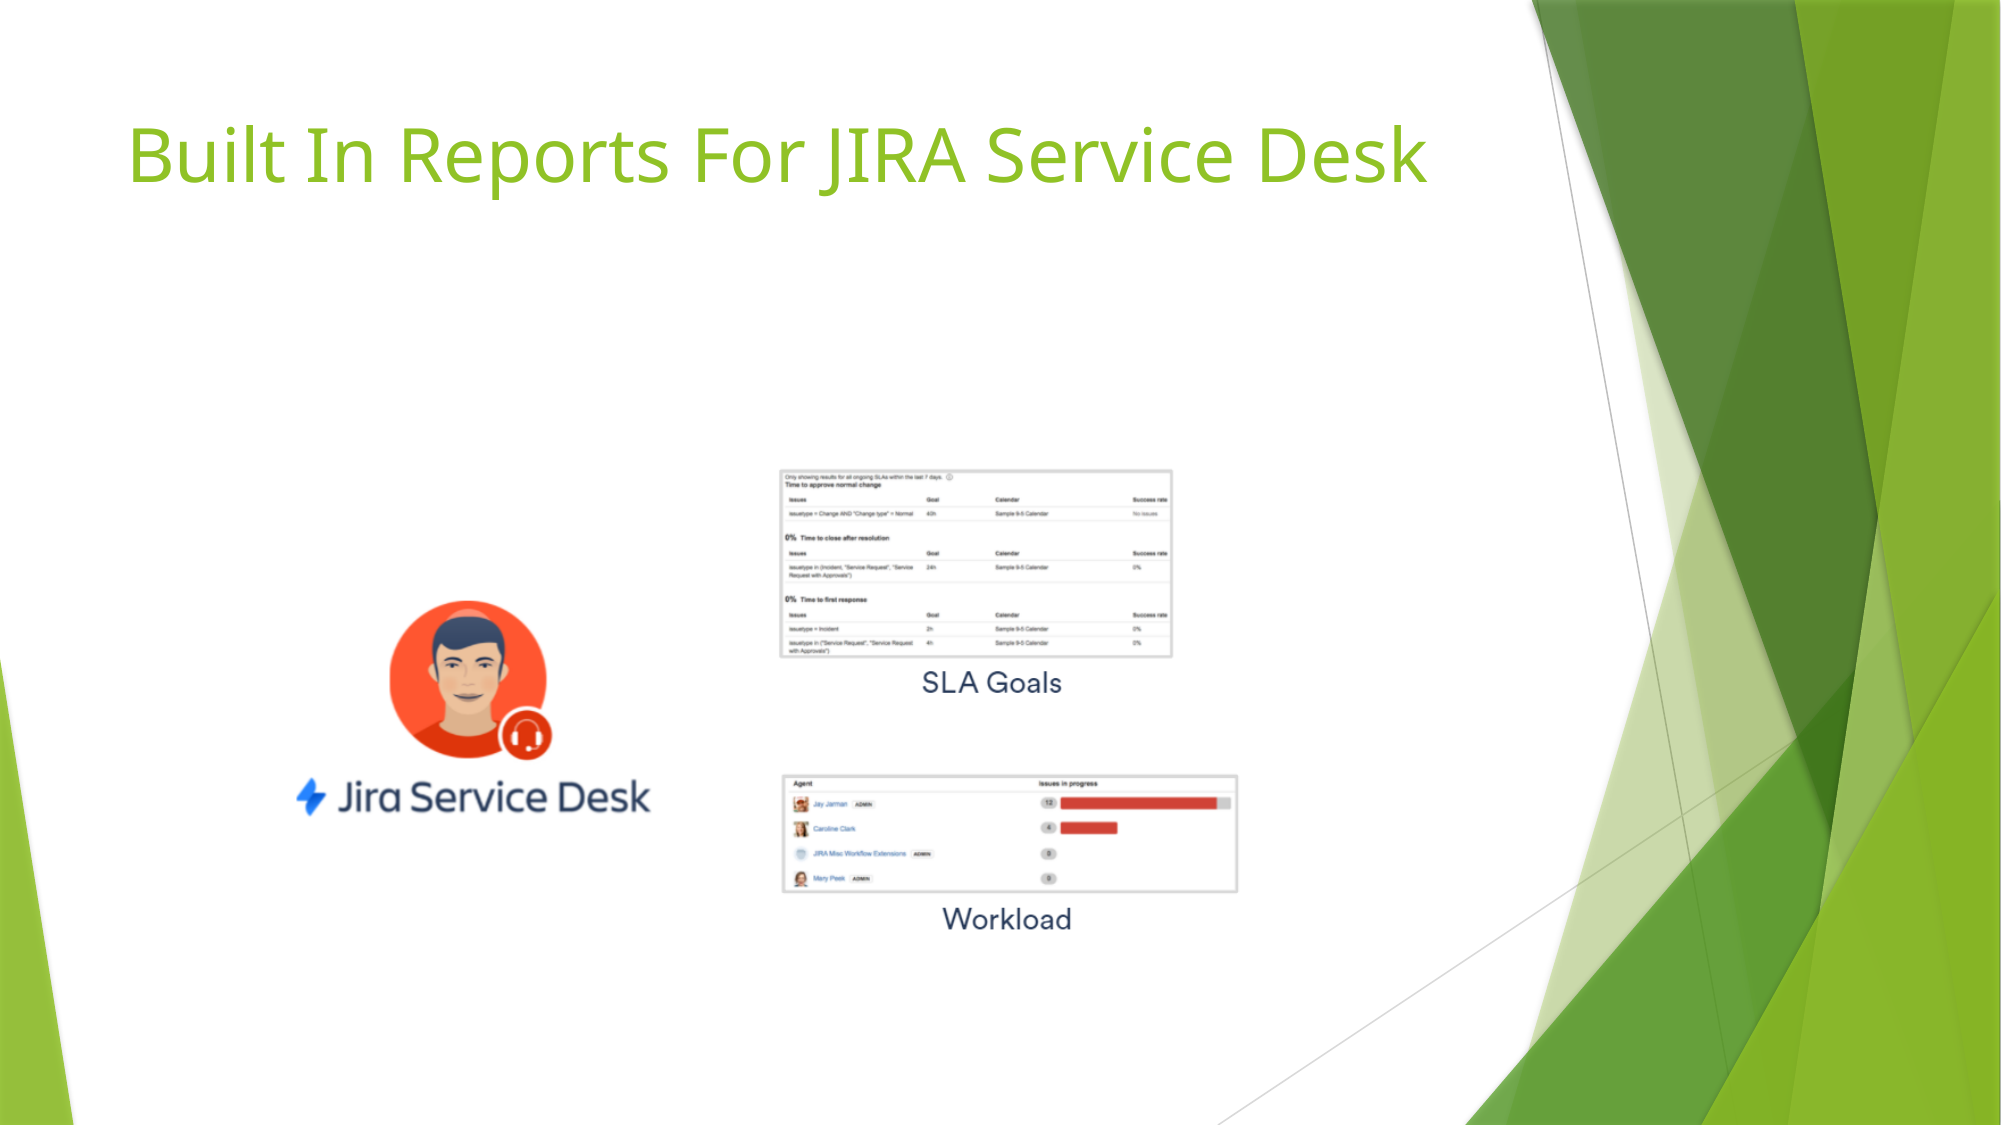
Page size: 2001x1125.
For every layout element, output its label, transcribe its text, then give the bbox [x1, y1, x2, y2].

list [253, 353, 1380, 992]
title Built In Reports For JIRA Service Desk [111, 99, 1522, 317]
